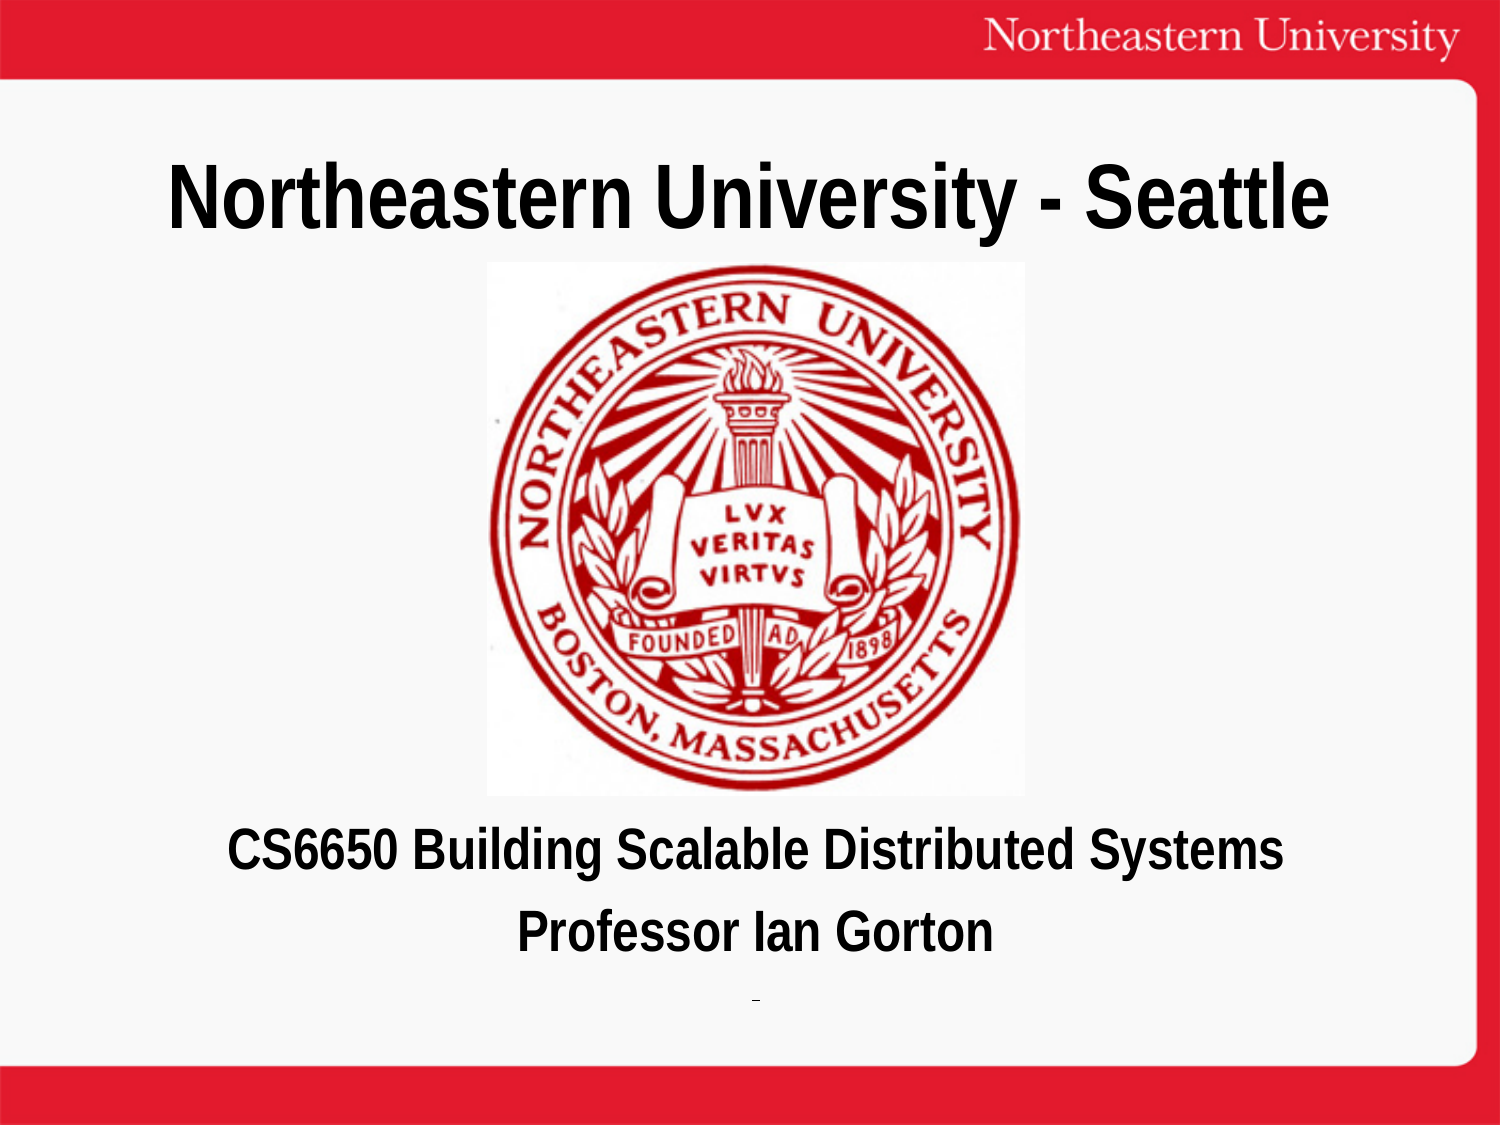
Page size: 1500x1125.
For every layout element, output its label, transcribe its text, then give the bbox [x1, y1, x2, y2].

picture [0, 0, 1500, 129]
list CS6650 Building Scalable Distributed Systems Professor Ian Gorton [6, 804, 1500, 1055]
picture [0, 262, 1500, 1125]
title Northeastern University - Seattle [0, 129, 1500, 330]
